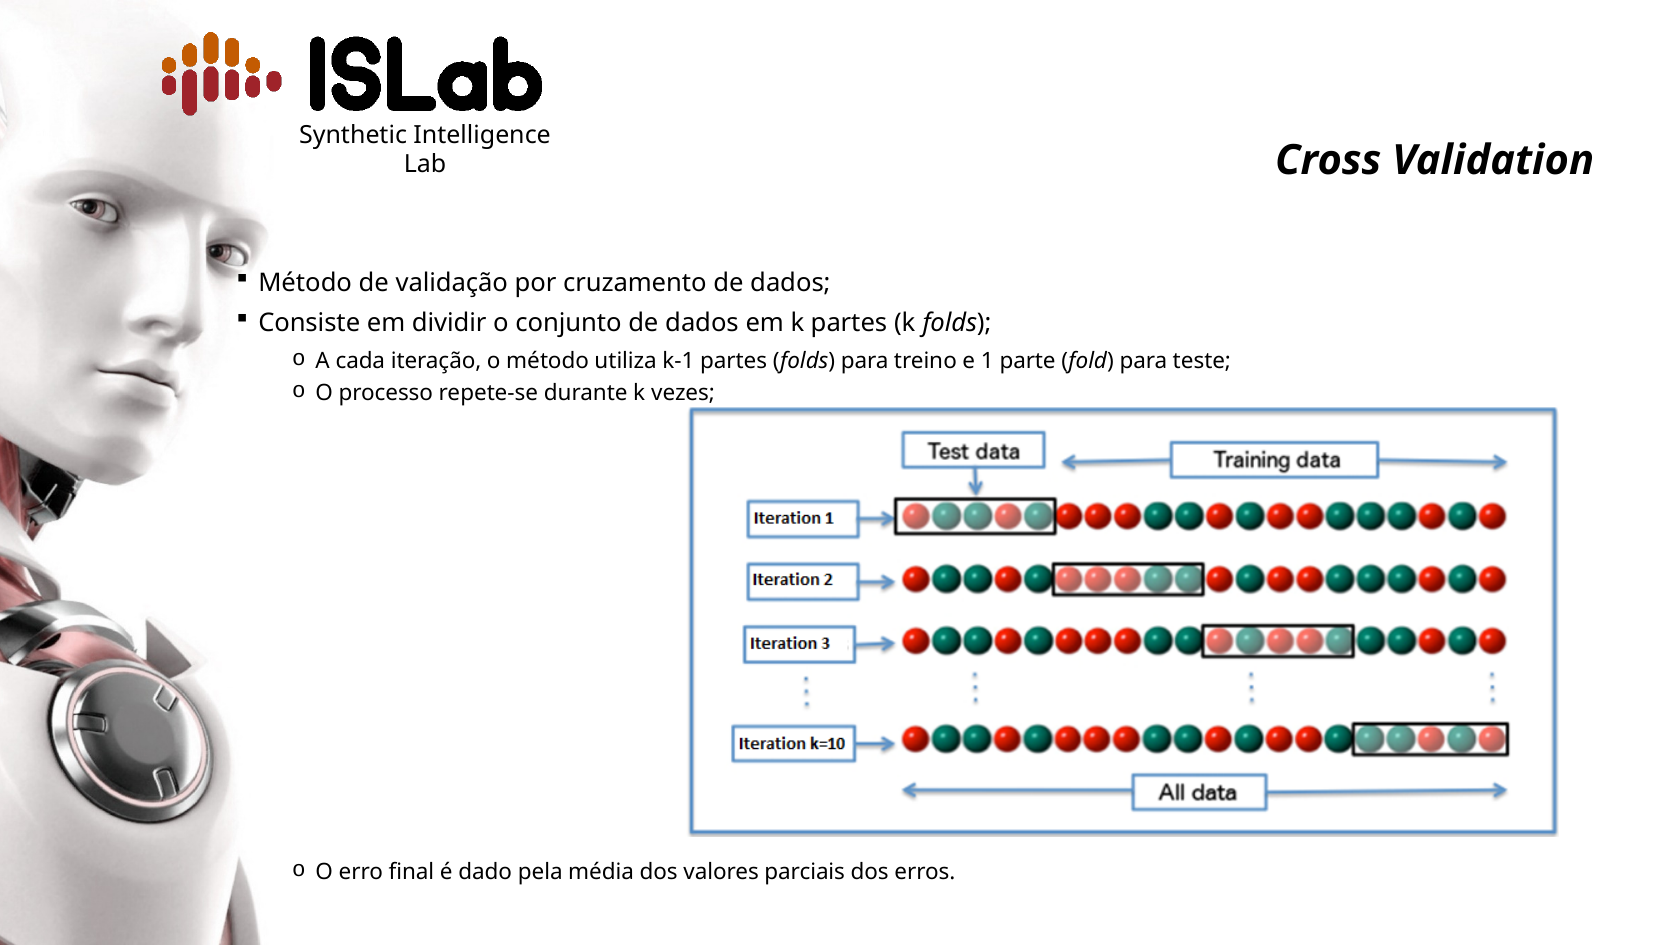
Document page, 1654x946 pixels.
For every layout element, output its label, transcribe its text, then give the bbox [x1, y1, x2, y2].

picture [684, 401, 1560, 842]
list Método de validação por cruzamento de dados; Consiste em dividir o conjunto de dados em k partes (k folds); A cada iteração, o método utiliza k-1 partes (folds) para treino e 1 parte (fold) para teste; O processo repete-se durante k vezes; O erro final é dado pela média dos valores parciais dos erros. [236, 265, 1595, 886]
picture [0, 0, 557, 945]
title Cross Validation [236, 132, 1595, 251]
